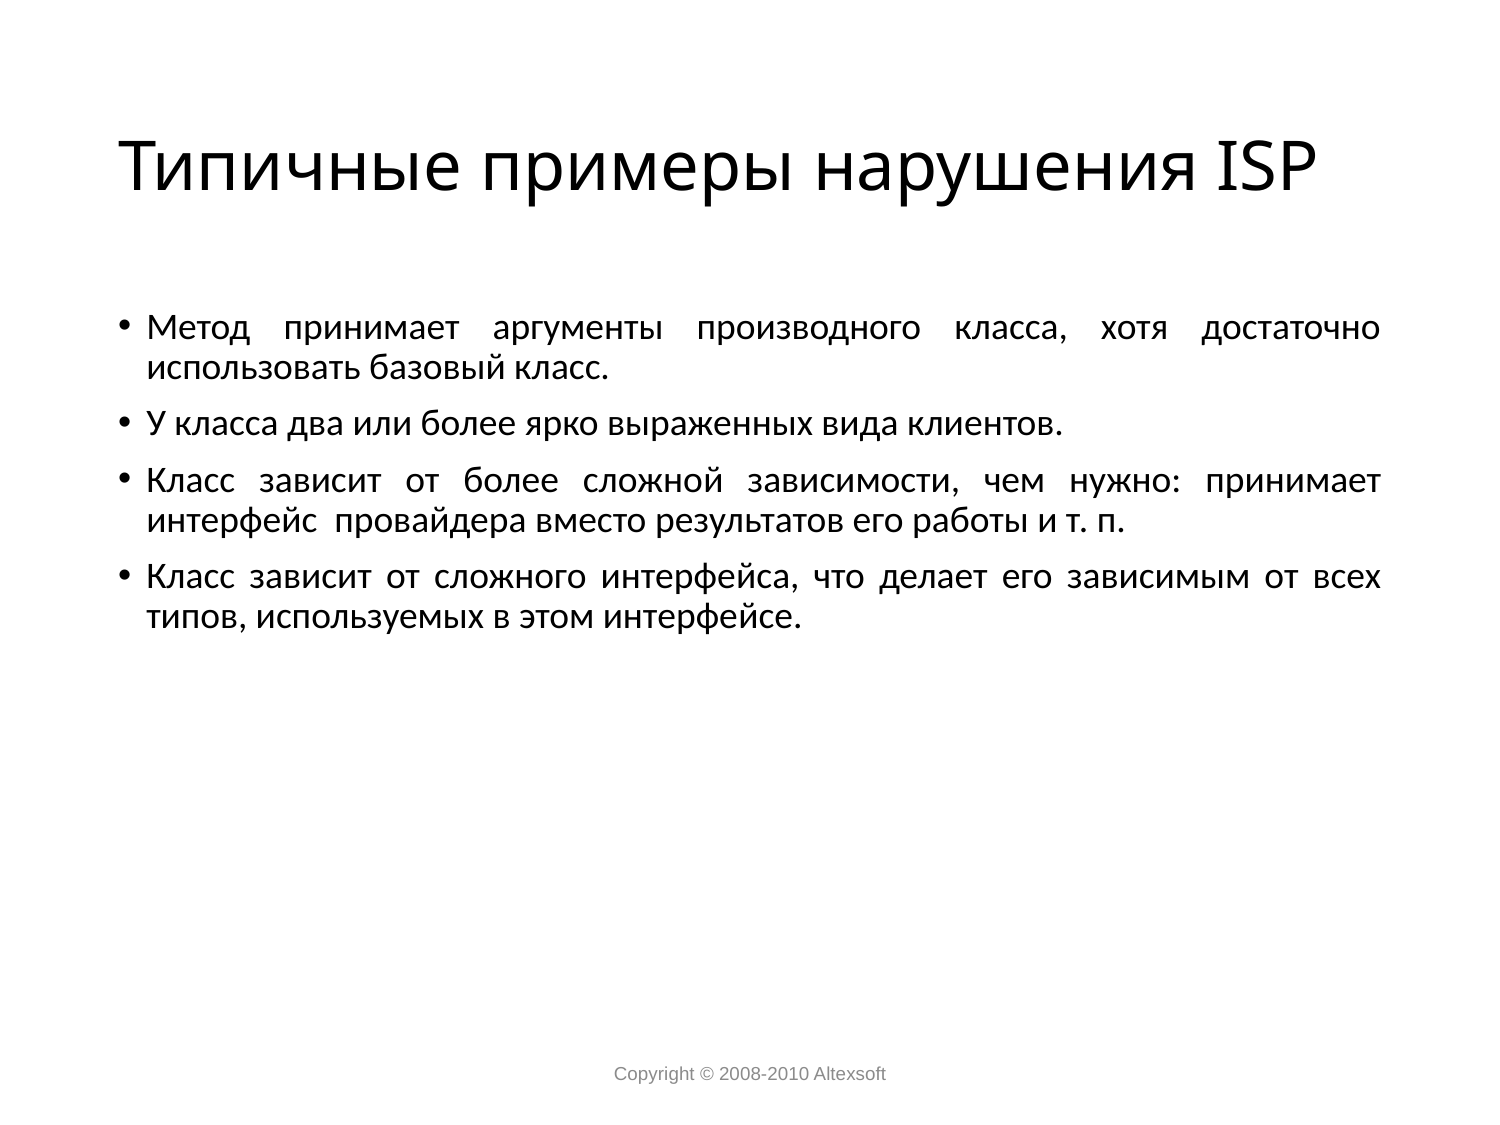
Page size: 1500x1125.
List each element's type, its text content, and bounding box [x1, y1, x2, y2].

footer Copyright © 2008-2010 Altexsoft [496, 1042, 1004, 1103]
title Типичные примеры нарушения ISP [103, 59, 1397, 278]
list Метод принимает аргументы производного класса, хотя достаточно использовать базовый класс. У класса два или более ярко выраженных вида клиентов. Класс зависит от более сложной зависимости, чем нужно: принимает интерфейс провайдера вместо результатов его работы и т. п. Класс зависит от сложного интерфейса, что делает его зависимым от всех типов, используемых в этом интерфейсе. [103, 299, 1397, 1014]
